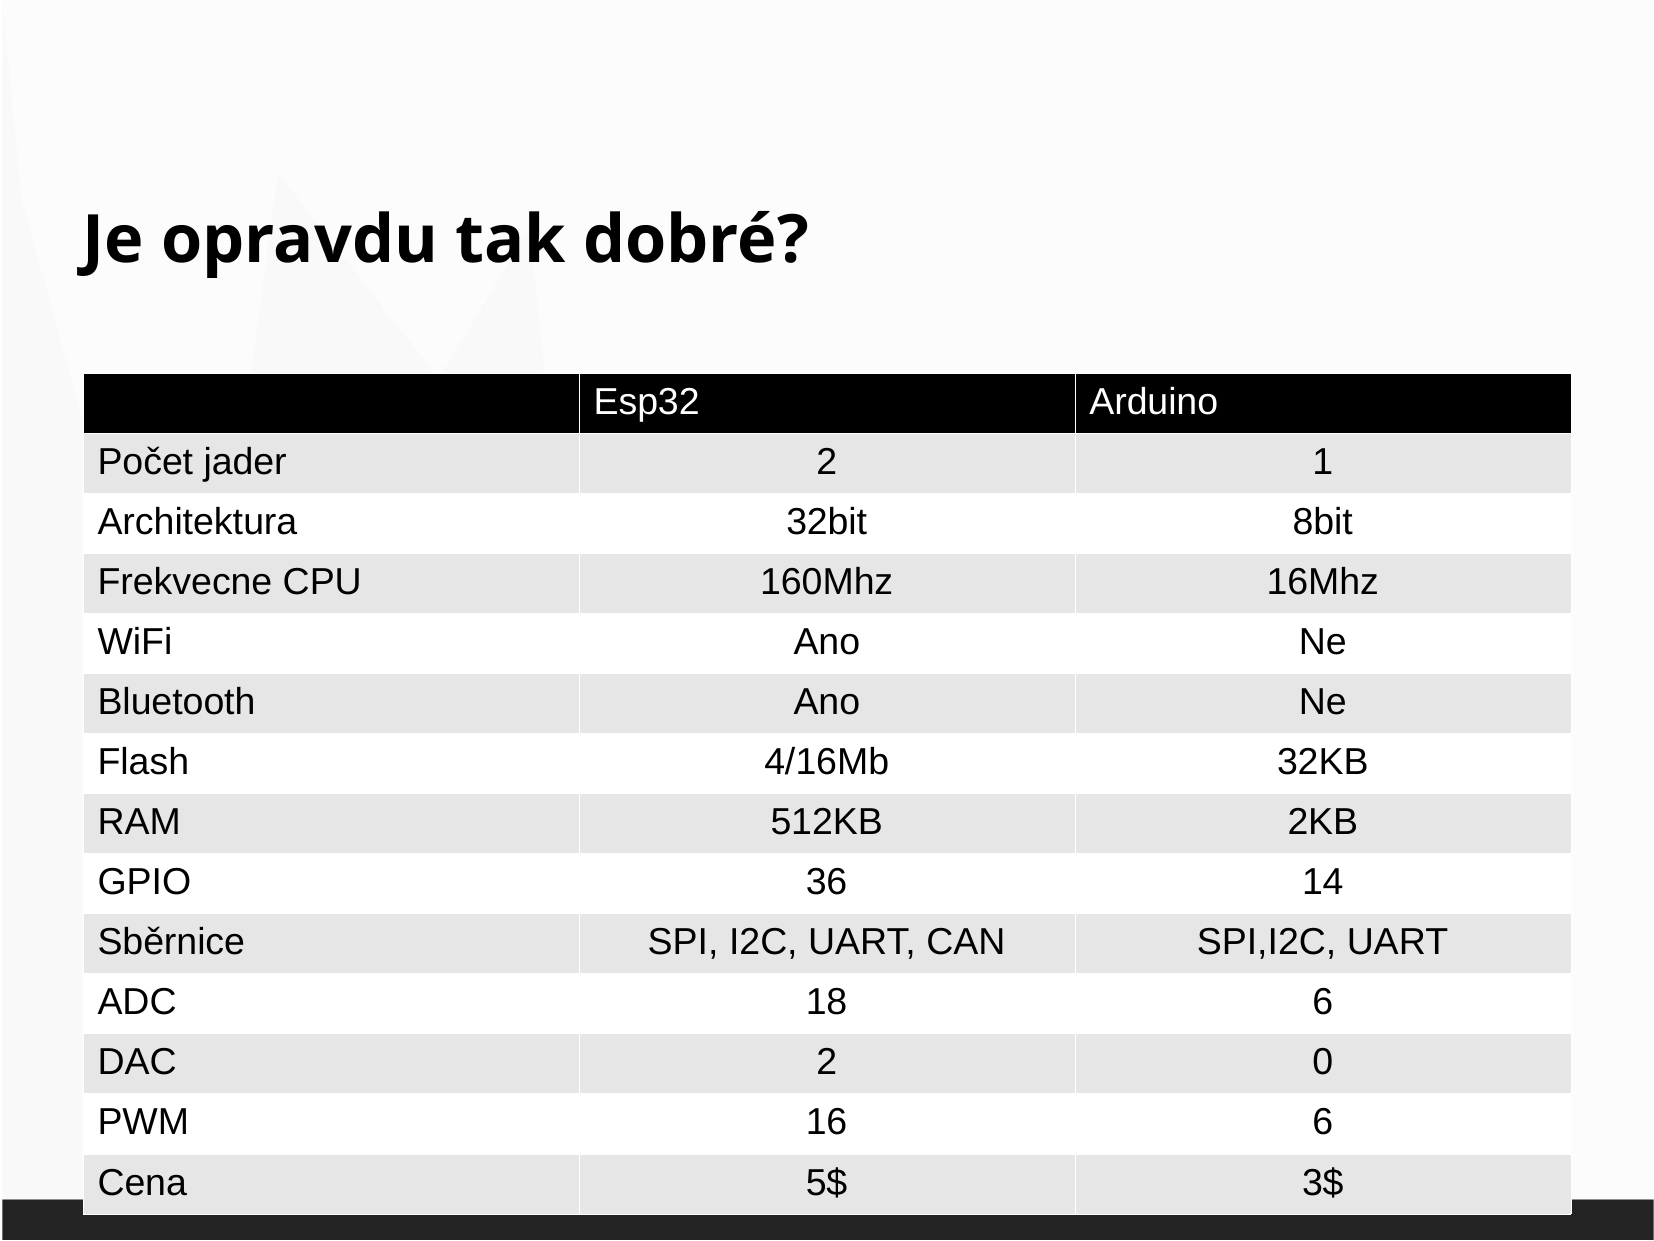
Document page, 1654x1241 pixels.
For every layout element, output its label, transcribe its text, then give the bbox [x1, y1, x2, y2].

table_cell 512KB [580, 794, 1075, 853]
table_cell WiFi [84, 614, 579, 673]
table_header Esp32 [580, 374, 1075, 433]
text_box Je opravdu tak dobré? [82, 195, 1571, 276]
table_cell 0 [1076, 1034, 1571, 1093]
table_cell 18 [580, 974, 1075, 1033]
table_cell Ano [580, 674, 1075, 733]
table_cell DAC [84, 1034, 579, 1093]
table_cell 1 [1076, 434, 1571, 493]
table_cell GPIO [84, 854, 579, 913]
table_cell Ne [1076, 674, 1571, 733]
table_cell Flash [84, 734, 579, 793]
picture [2, 0, 1654, 1241]
table_cell Počet jader [84, 434, 579, 493]
table_cell 8bit [1076, 494, 1571, 553]
table_cell 160Mhz [580, 554, 1075, 613]
table_cell 3$ [1076, 1155, 1571, 1214]
table_cell 32KB [1076, 734, 1571, 793]
table_cell Sběrnice [84, 914, 579, 973]
table_cell Bluetooth [84, 674, 579, 733]
table_cell Ano [580, 614, 1075, 673]
table_cell Frekvecne CPU [84, 554, 579, 613]
table_cell RAM [84, 794, 579, 853]
table_cell 32bit [580, 494, 1075, 553]
table_cell 6 [1076, 1094, 1571, 1154]
table_cell 6 [1076, 974, 1571, 1033]
table_cell SPI, I2C, UART, CAN [580, 914, 1075, 973]
table_cell 16Mhz [1076, 554, 1571, 613]
table_cell 14 [1076, 854, 1571, 913]
table_cell PWM [84, 1094, 579, 1154]
table_cell ADC [84, 974, 579, 1033]
table_cell 2 [580, 1034, 1075, 1093]
table_cell Architektura [84, 494, 579, 553]
table_cell 16 [580, 1094, 1075, 1154]
table_cell Ne [1076, 614, 1571, 673]
table_cell Cena [84, 1155, 579, 1214]
table_cell 2 [580, 434, 1075, 493]
table_cell 36 [580, 854, 1075, 913]
table_cell 2KB [1076, 794, 1571, 853]
table_cell 5$ [580, 1155, 1075, 1214]
table_header [84, 374, 579, 433]
table_header Arduino [1076, 374, 1571, 433]
table_cell 4/16Mb [580, 734, 1075, 793]
table_cell SPI,I2C, UART [1076, 914, 1571, 973]
